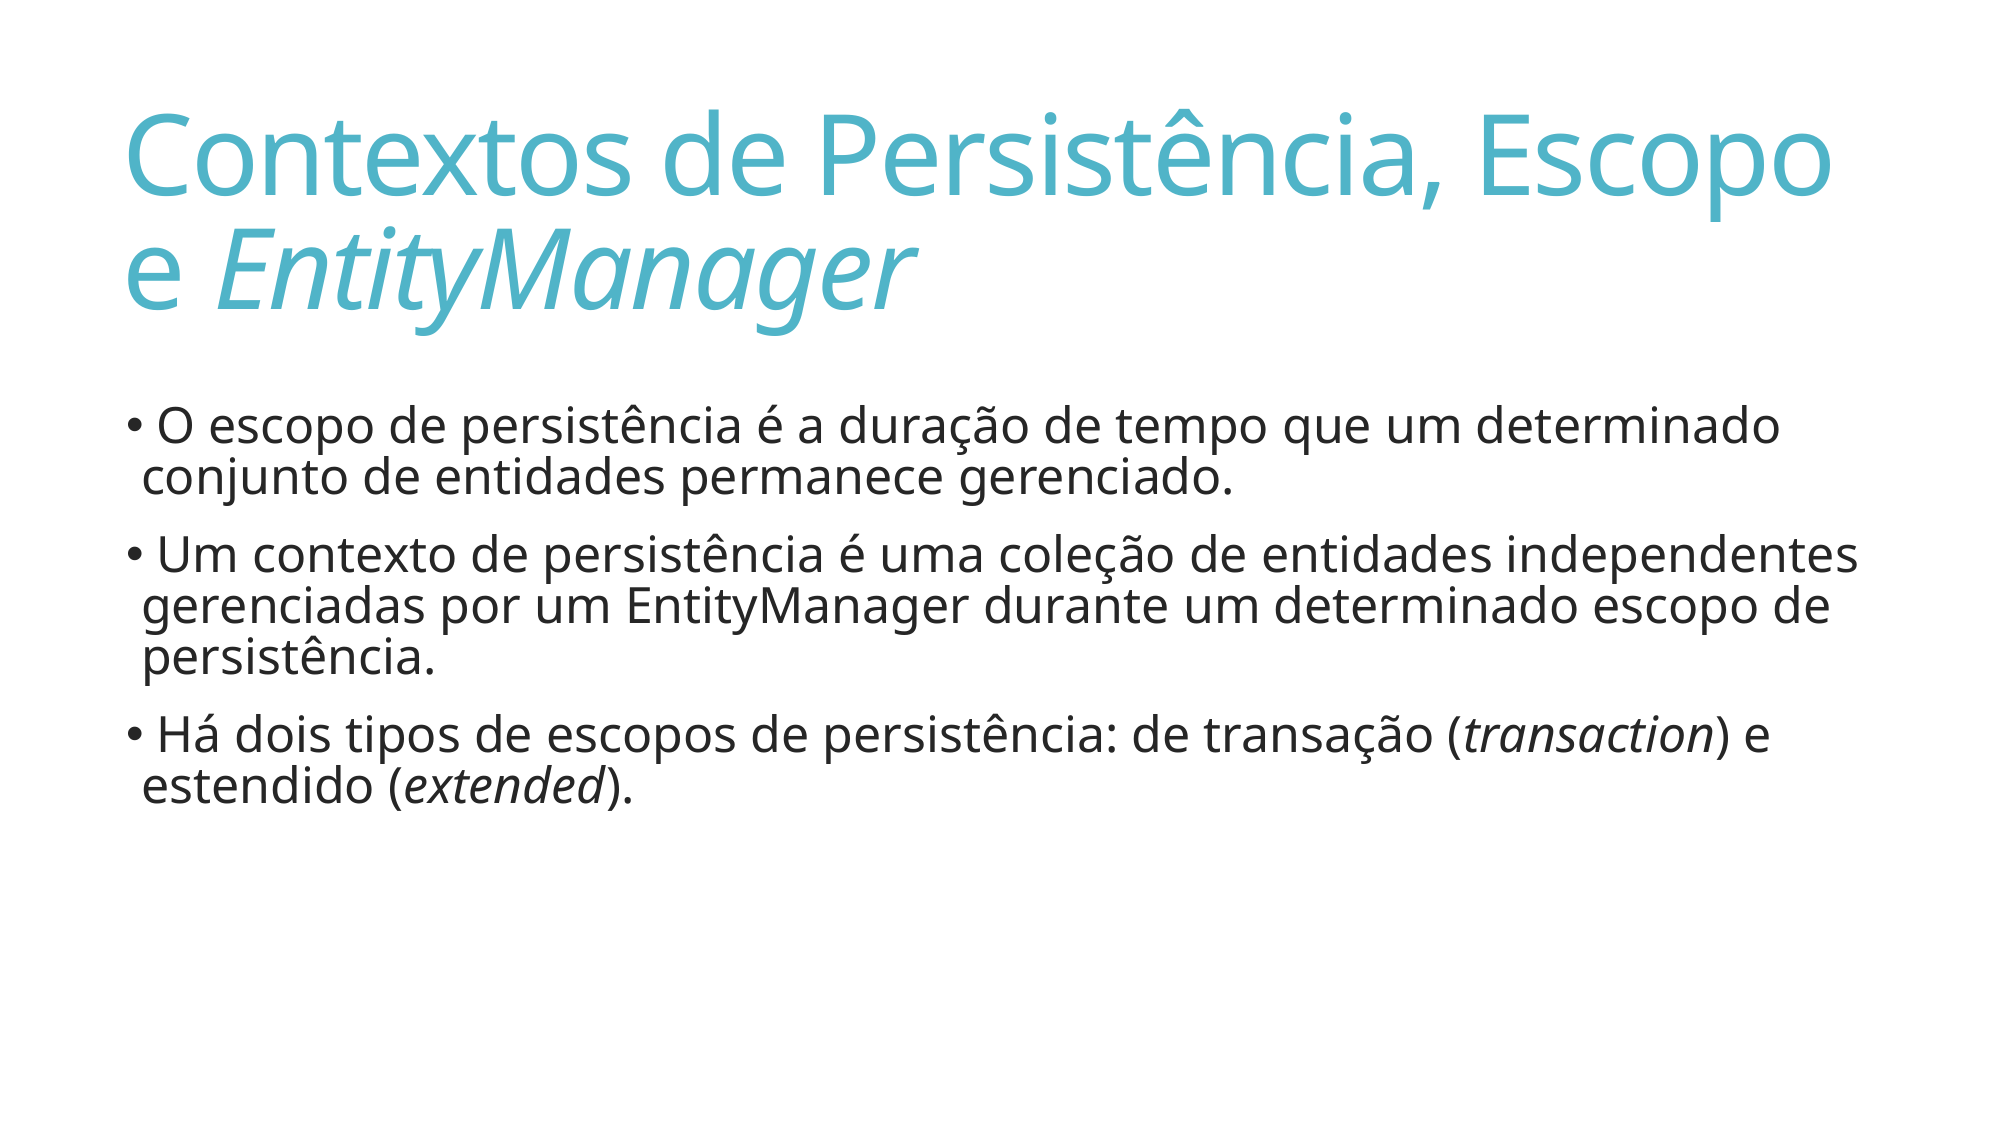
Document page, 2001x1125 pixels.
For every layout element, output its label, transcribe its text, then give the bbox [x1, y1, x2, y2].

list O escopo de persistência é a duração de tempo que um determinado conjunto de entidades permanece gerenciado. Um contexto de persistência é uma coleção de entidades independentes gerenciadas por um EntityManager durante um determinado escopo de persistência. Há dois tipos de escopos de persistência: de transação (transaction) e estendido (extended). [110, 395, 1875, 1014]
title Contextos de Persistência, Escopo e EntityManager [107, 81, 1875, 354]
